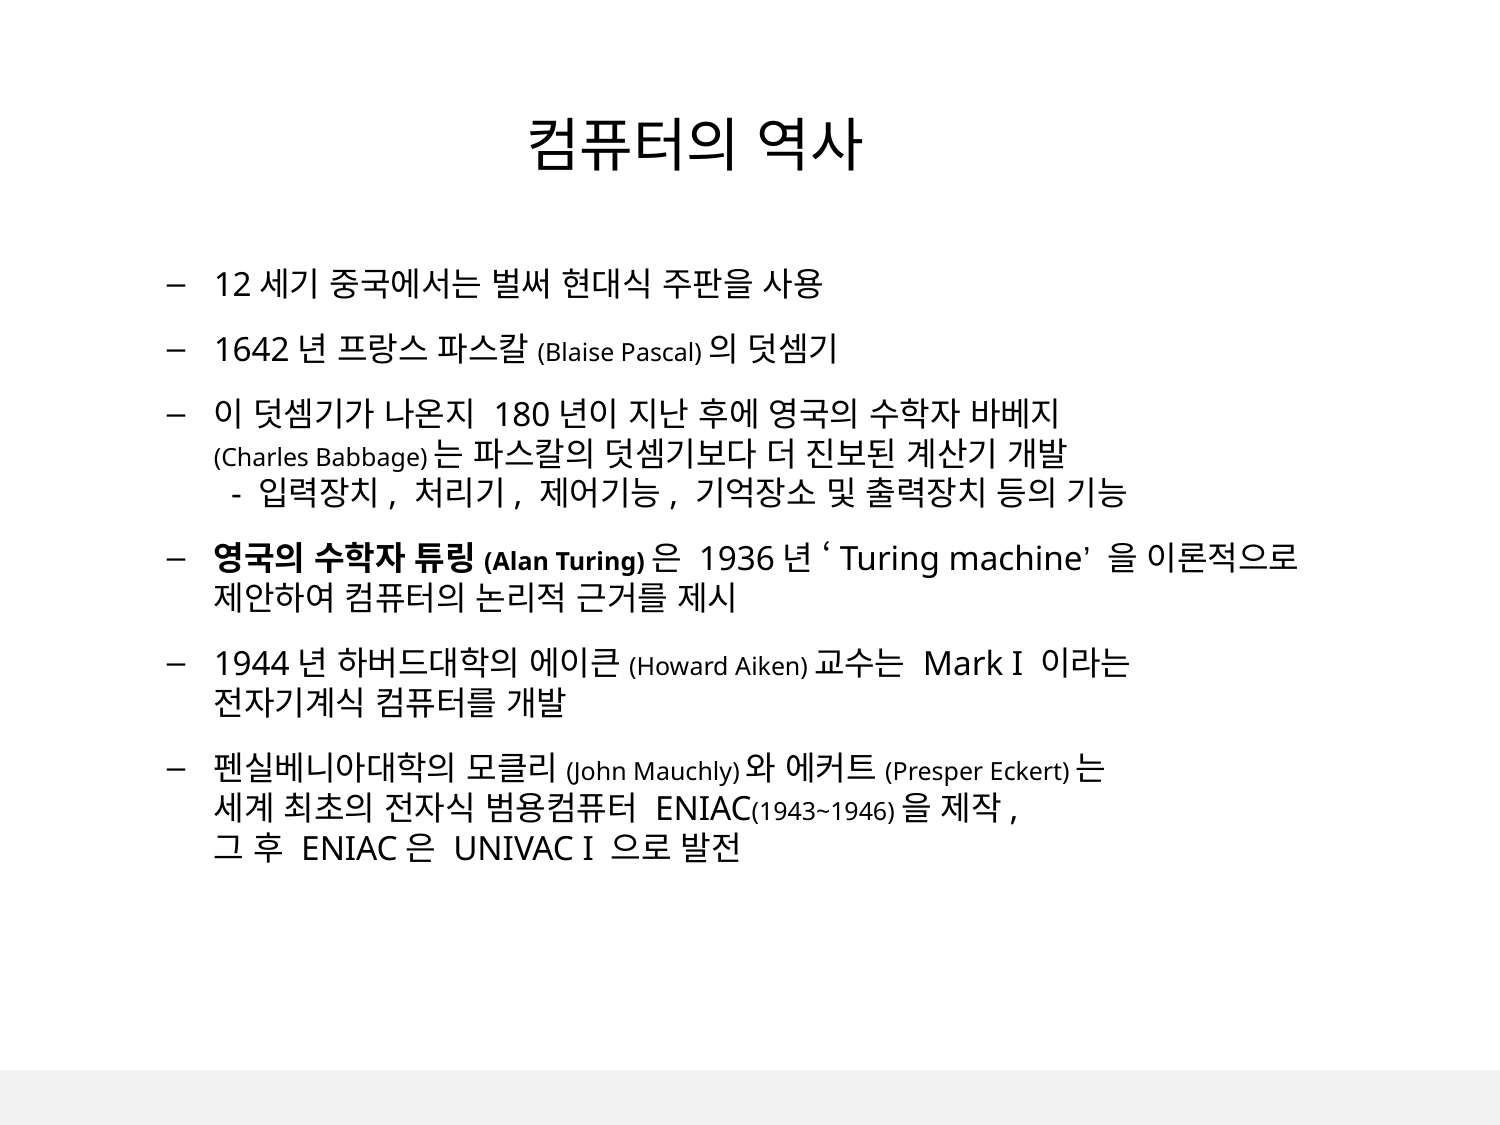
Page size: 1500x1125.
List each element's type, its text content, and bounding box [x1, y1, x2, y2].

title 컴퓨터의 역사 [76, 60, 1315, 227]
list 12세기 중국에서는 벌써 현대식 주판을 사용 1642년 프랑스 파스칼(Blaise Pascal)의 덧셈기 이 덧셈기가 나온지 180년이 지난 후에 영국의 수학자 바베지 (Charles Babbage)는 파스칼의 덧셈기보다 더 진보된 계산기 개발 - 입력장치, 처리기, 제어기능, 기억장소 및 출력장치 등의 기능 영국의 수학자 튜링(Alan Turing)은 1936년 ‘Turing machine’ 을 이론적으로 제안하여 컴퓨터의 논리적 근거를 제시 1944년 하버드대학의 에이큰(Howard Aiken)교수는 Mark I 이라는 전자기계식 컴퓨터를 개발 펜실베니아대학의 모클리(John Mauchly)와 에커트(Presper Eckert)는 세계 최초의 전자식 범용컴퓨터 ENIAC(1943~1946)을 제작, 그 후 ENIAC은 UNIVAC I 으로 발전 [76, 255, 1374, 980]
